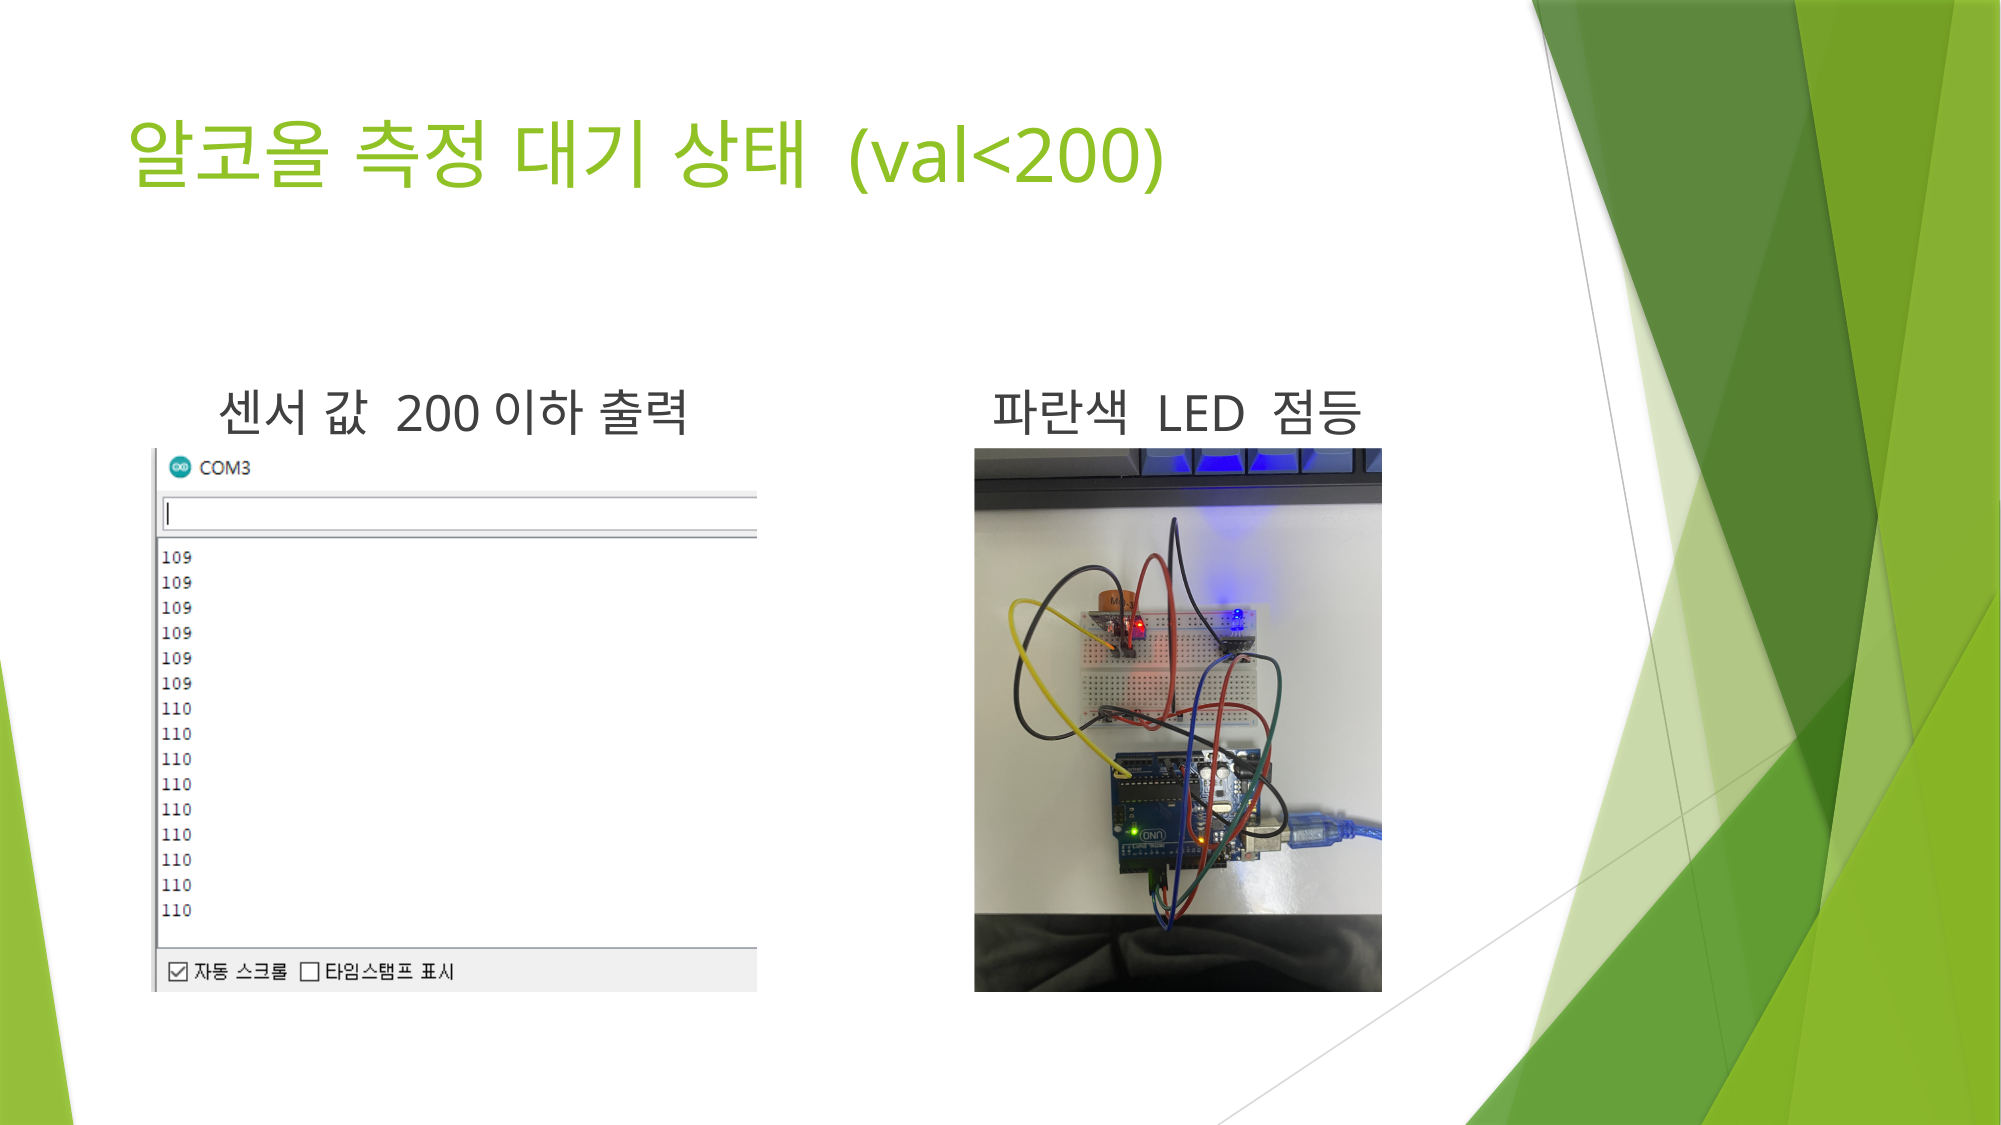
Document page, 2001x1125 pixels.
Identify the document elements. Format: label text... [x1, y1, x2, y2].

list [906, 516, 1450, 924]
list 센서 값 200이하 출력 [110, 354, 798, 449]
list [150, 448, 758, 992]
list 파란색 LED 점등 [834, 354, 1522, 449]
picture [975, 449, 1382, 516]
picture [975, 924, 1382, 991]
title 알코올 측정 대기 상태 (val<200) [111, 99, 1522, 317]
